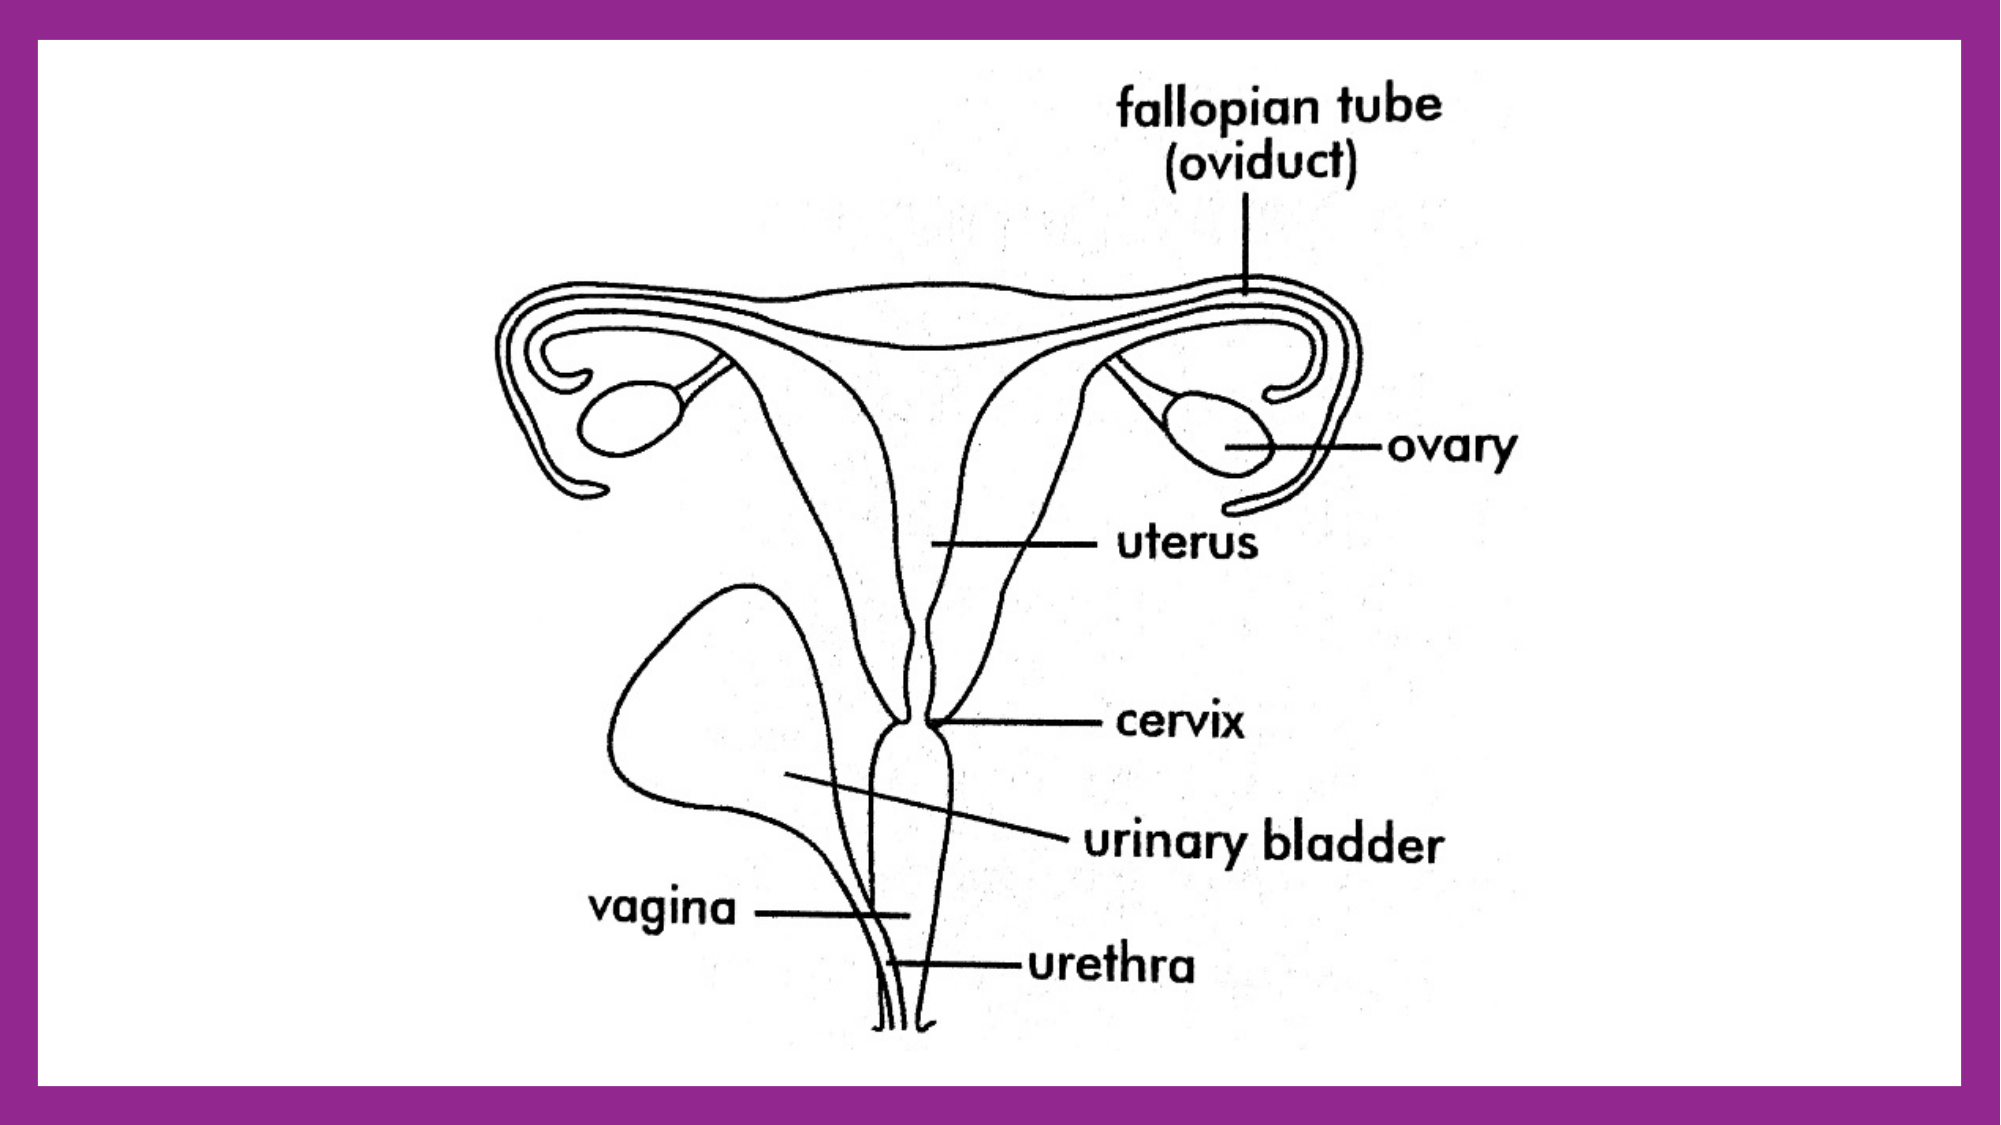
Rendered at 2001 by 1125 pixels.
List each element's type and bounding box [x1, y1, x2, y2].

picture [489, 66, 1530, 1052]
